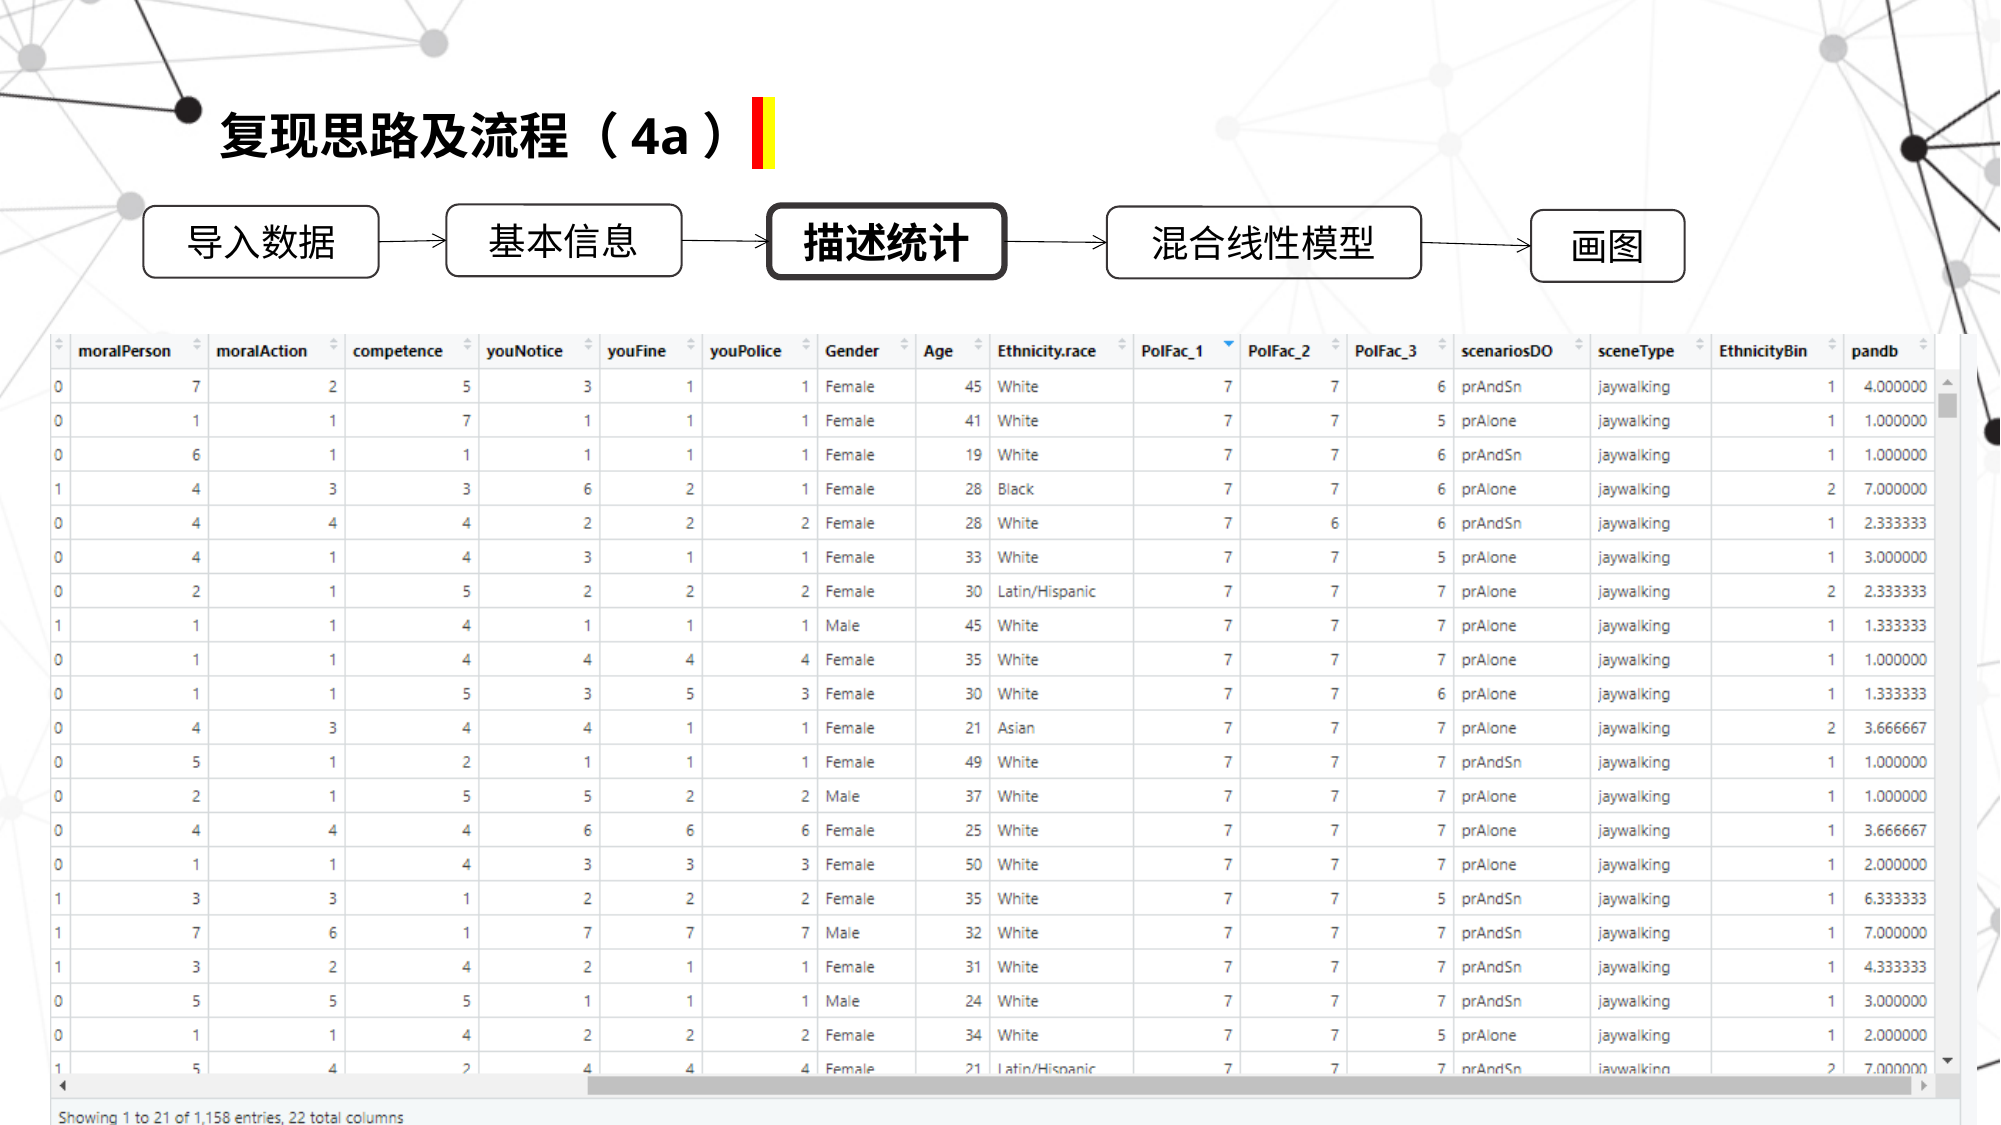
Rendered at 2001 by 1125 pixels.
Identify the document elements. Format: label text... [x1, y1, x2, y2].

text_box 画图 [1529, 208, 1686, 283]
text_box 描述统计 [768, 204, 1006, 279]
text_box 导入数据 [142, 204, 380, 279]
text_box 基本信息 [445, 203, 683, 278]
text_box 混合线性模型 [1105, 205, 1423, 280]
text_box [1421, 242, 1532, 246]
title 复现思路及流程（4a） [204, 97, 1796, 173]
picture [0, 0, 2000, 1125]
